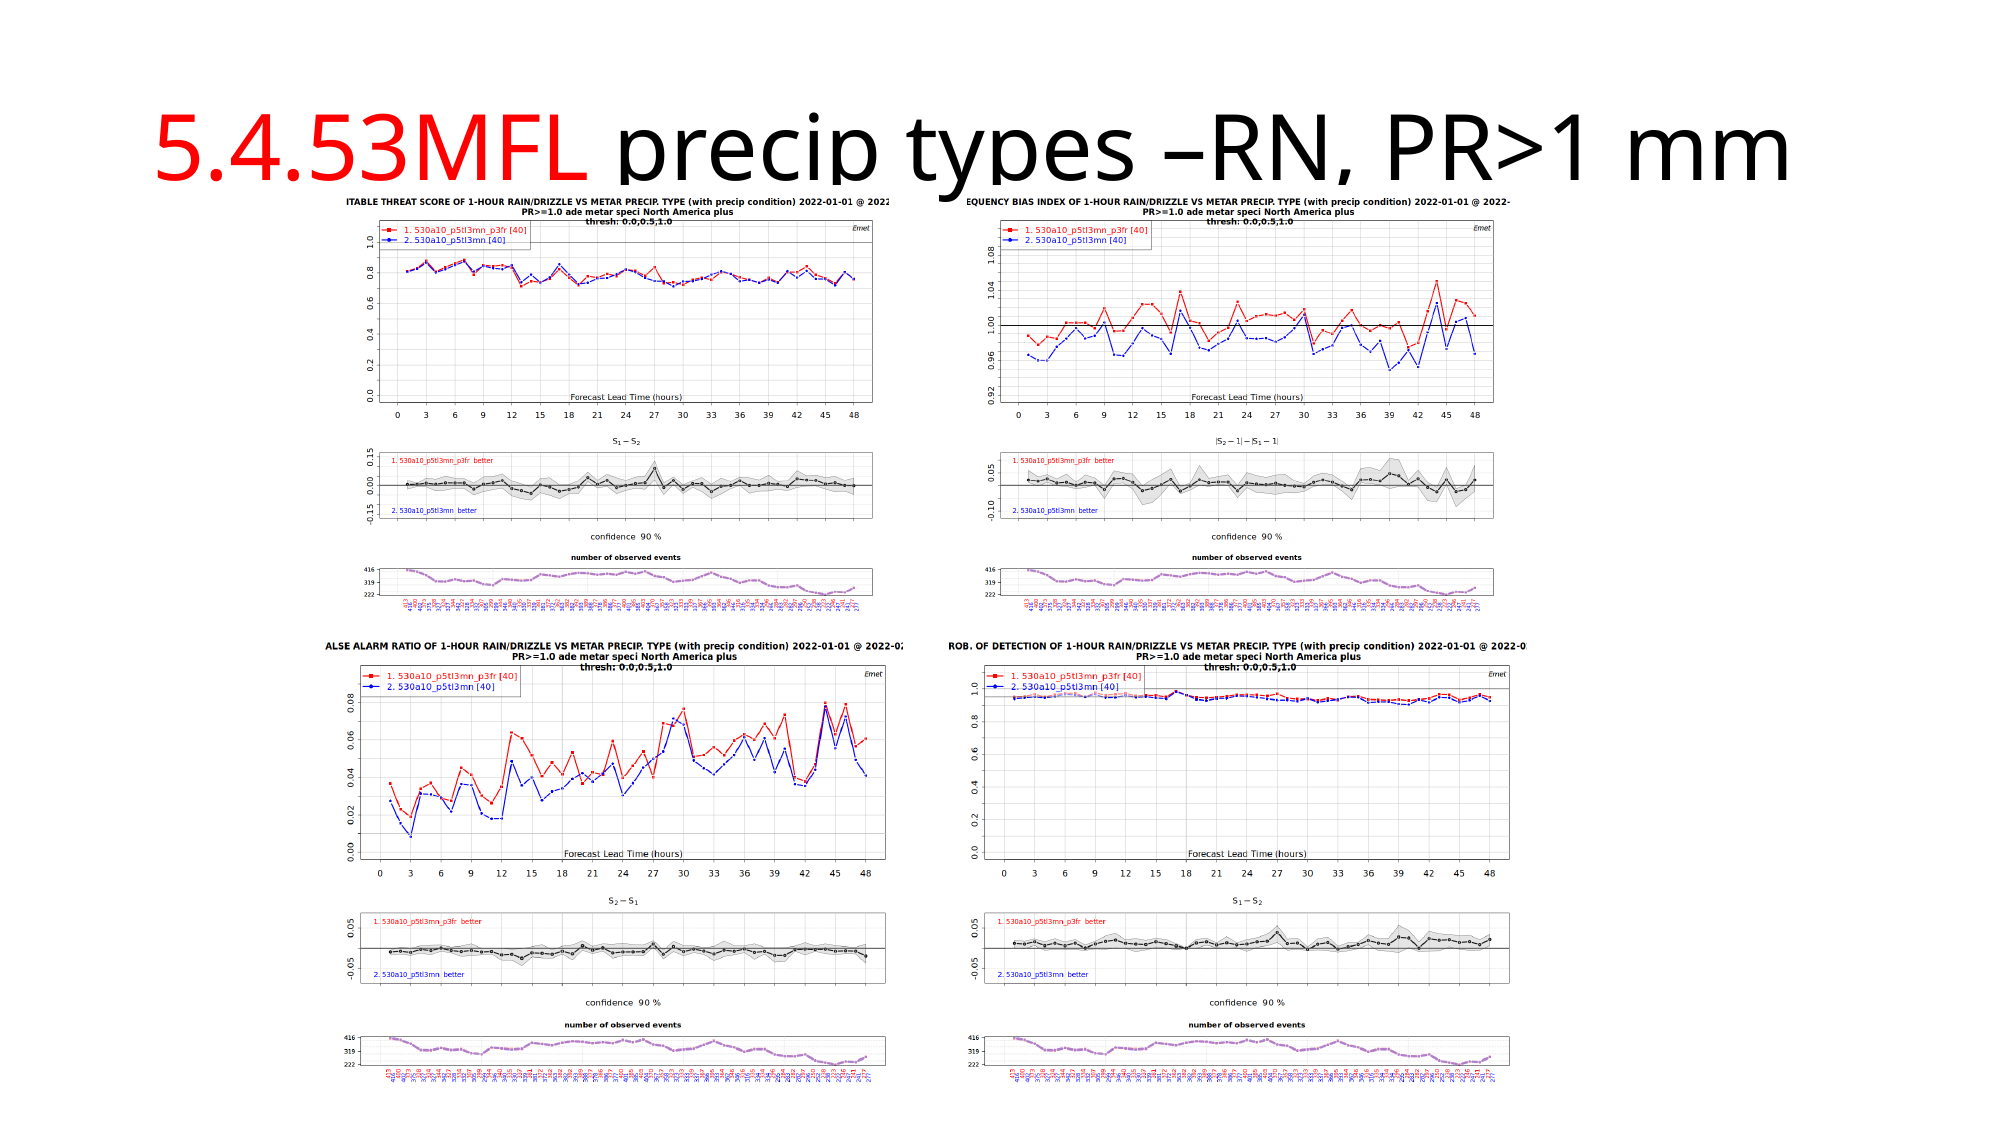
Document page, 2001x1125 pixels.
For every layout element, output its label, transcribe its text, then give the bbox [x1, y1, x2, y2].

picture [949, 184, 1527, 1102]
text_box 5.4.53MFL precip types –RN, PR>1 mm [137, 42, 1863, 260]
picture [324, 184, 903, 1102]
